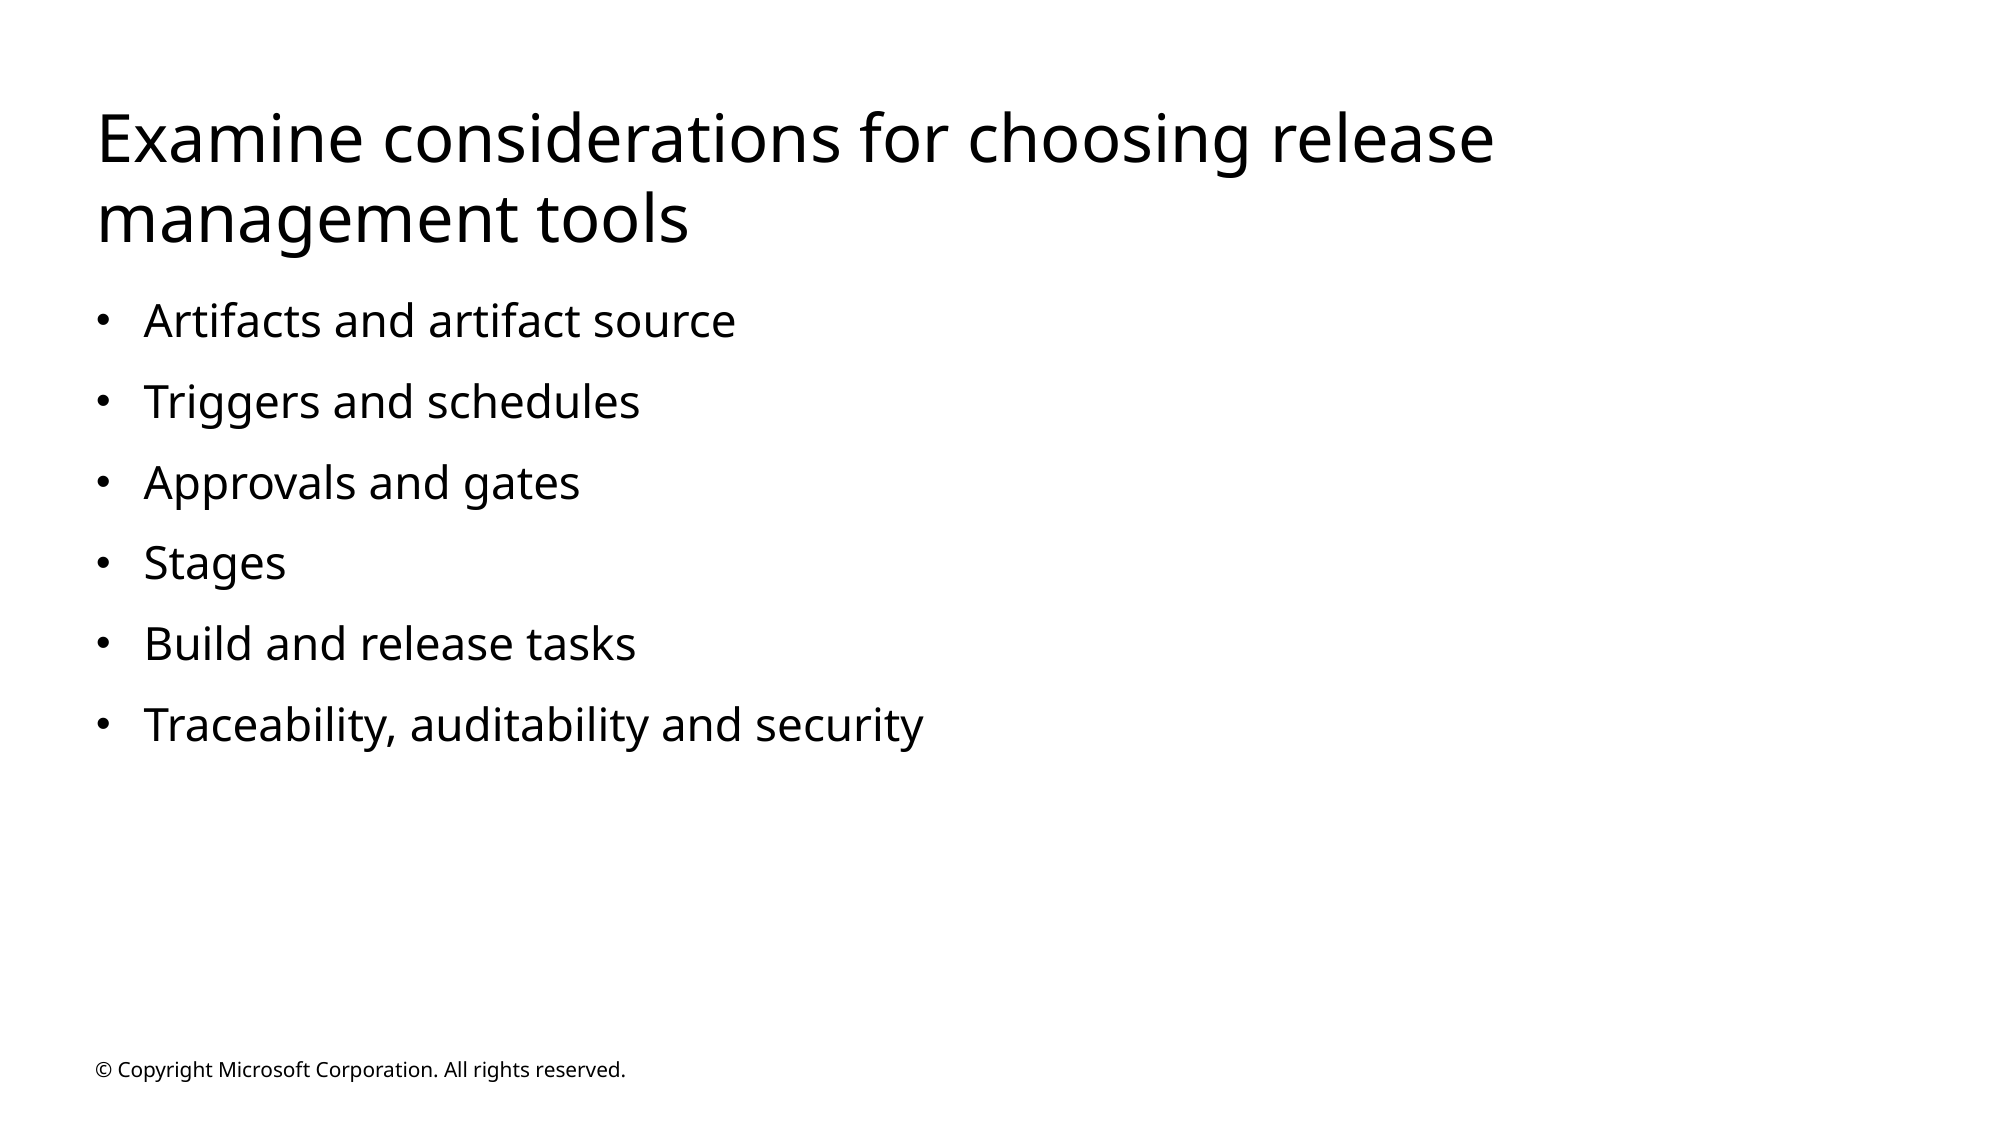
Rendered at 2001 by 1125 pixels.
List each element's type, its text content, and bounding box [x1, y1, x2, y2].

list Artifacts and artifact source Triggers and schedules Approvals and gates Stages Build and release tasks Traceability, auditability and security [96, 291, 1903, 773]
title Examine considerations for choosing release management tools [96, 96, 1904, 258]
